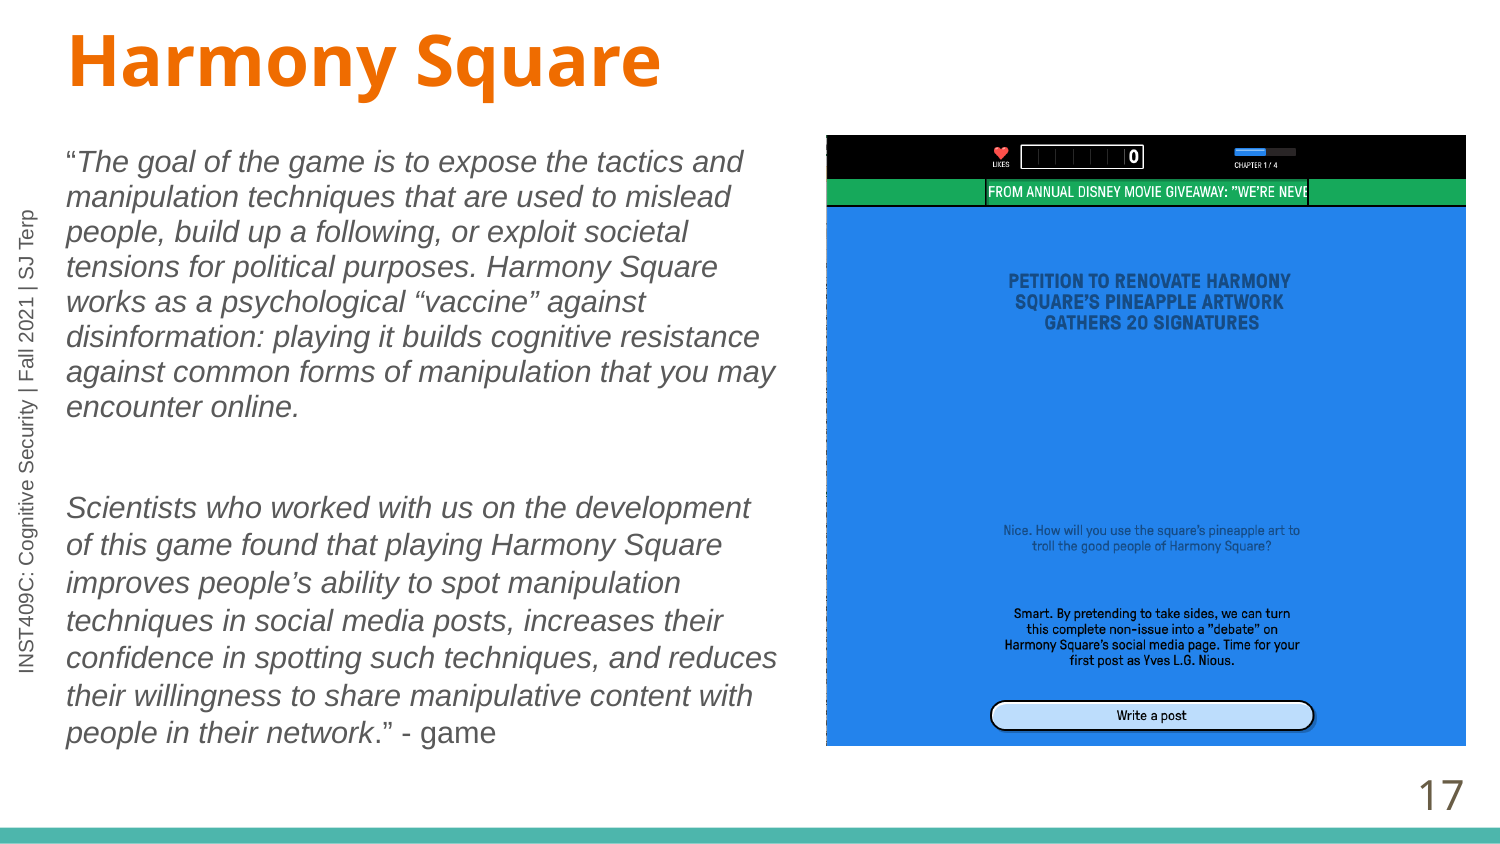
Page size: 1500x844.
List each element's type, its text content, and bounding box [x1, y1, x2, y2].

slide_number ‹#› [1389, 764, 1480, 830]
picture [826, 135, 1467, 746]
title Harmony Square [51, 0, 1449, 116]
list “The goal of the game is to expose the tactics and manipulation techniques that are used to mislead people, build up a following, or exploit societal tensions for political purposes. Harmony Square works as a psychological “vaccine” against disinformation: playing it builds cognitive resistance against common forms of manipulation that you may encounter online. Scientists who worked with us on the development of this game found that playing Harmony Square improves people’s ability to spot manipulation techniques in social media posts, increases their confidence in spotting such techniques, and reduces their willingness to share manipulative content with people in their network.” - game [51, 129, 796, 750]
